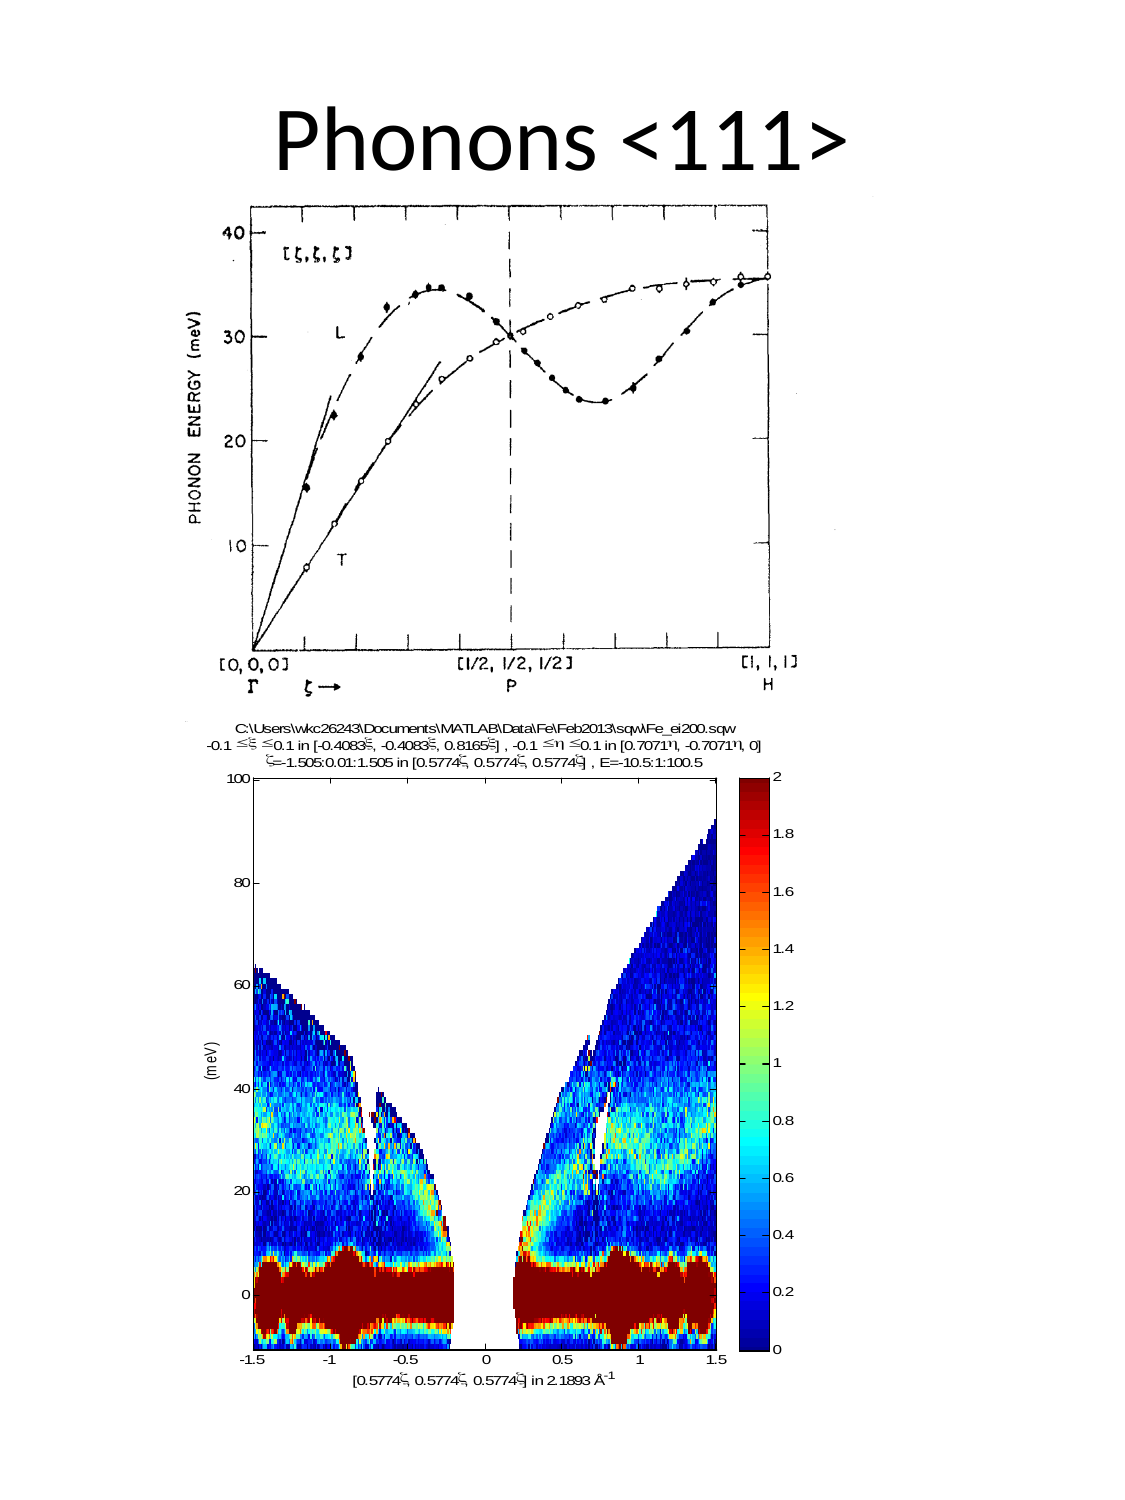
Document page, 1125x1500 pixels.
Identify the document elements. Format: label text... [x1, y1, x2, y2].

picture [160, 176, 910, 1429]
title Phonons <111> [56, 60, 1069, 207]
